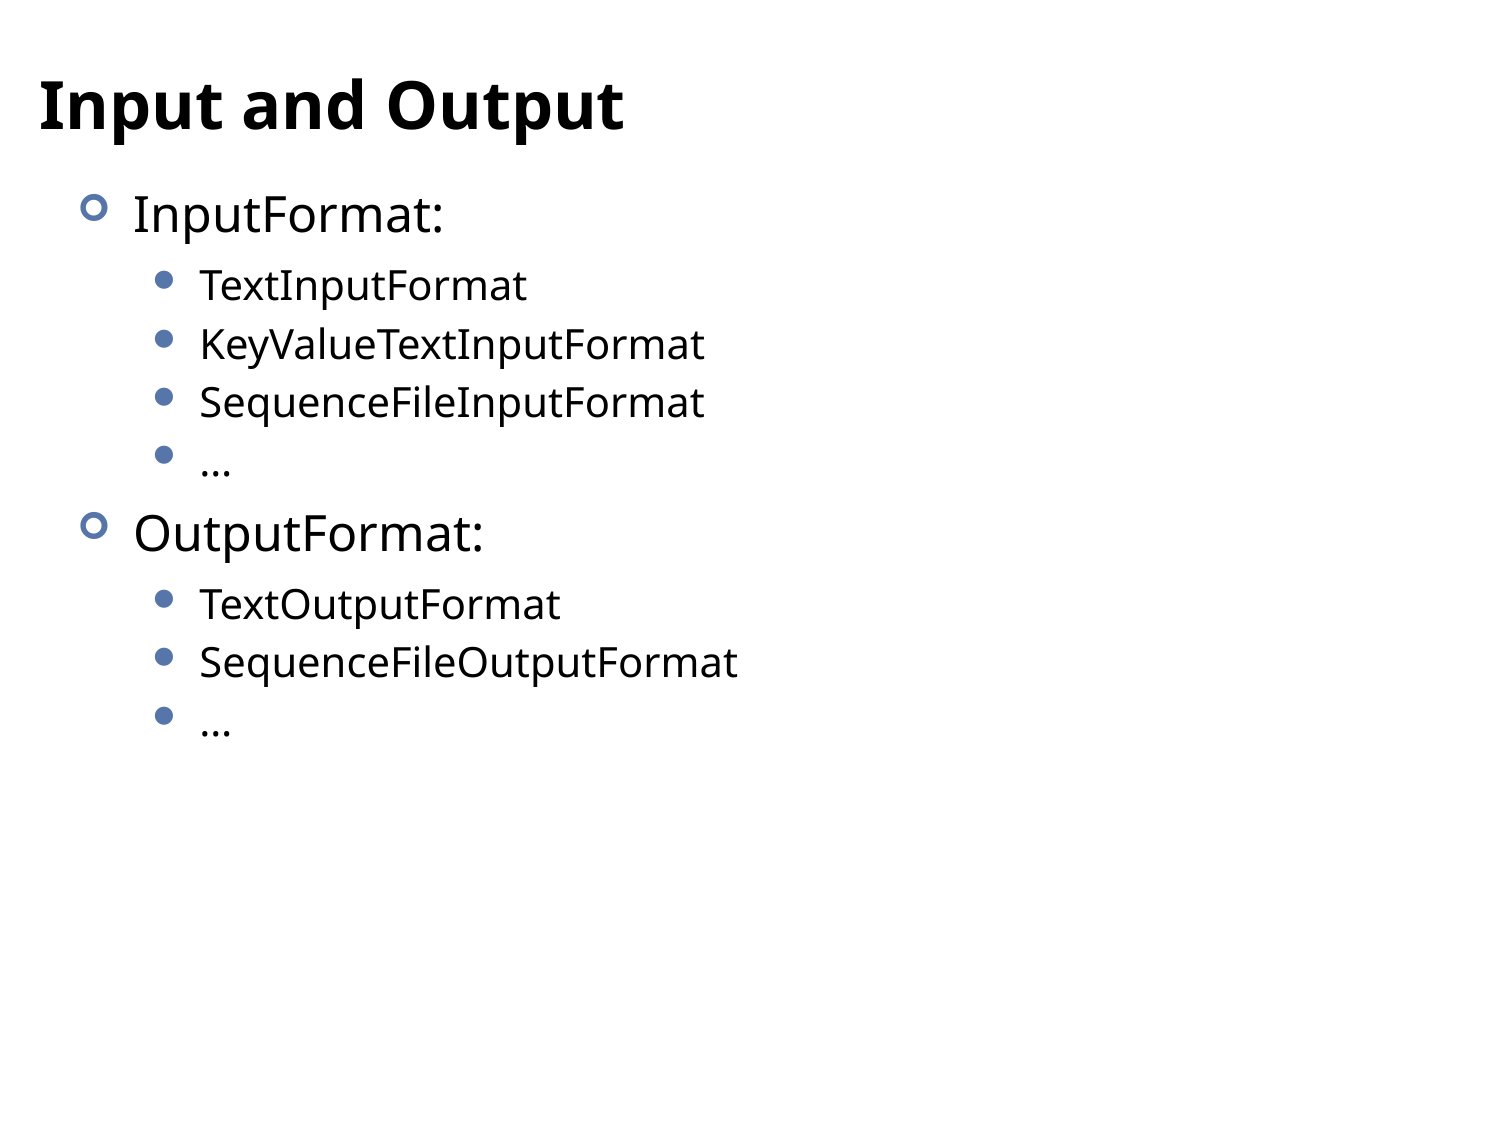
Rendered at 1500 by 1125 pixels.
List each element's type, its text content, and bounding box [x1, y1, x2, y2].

list InputFormat: TextInputFormat KeyValueTextInputFormat SequenceFileInputFormat … OutputFormat: TextOutputFormat SequenceFileOutputFormat … [62, 174, 1451, 1013]
title Input and Output [24, 18, 1451, 188]
